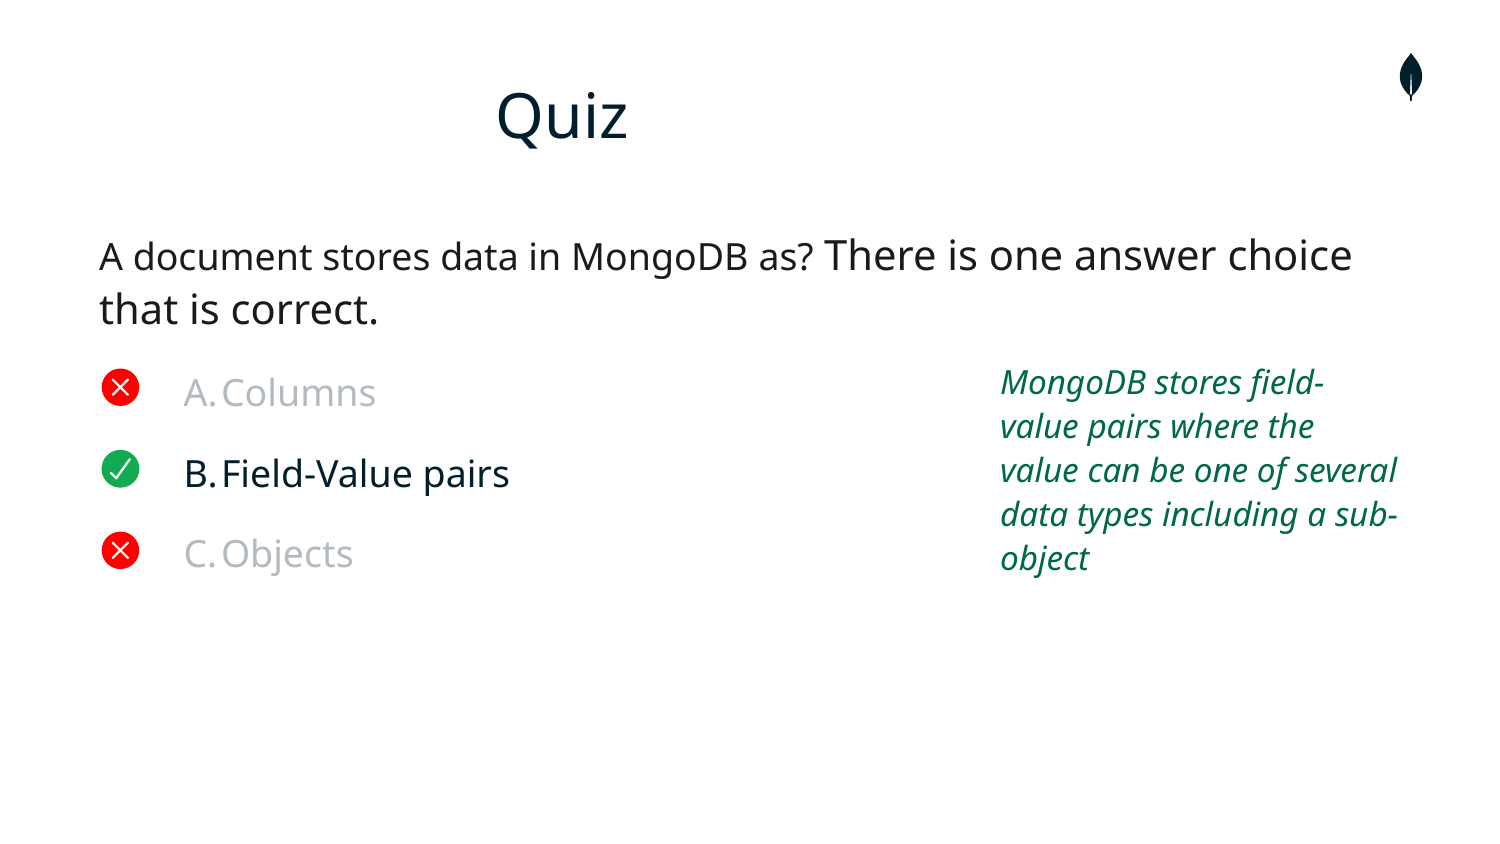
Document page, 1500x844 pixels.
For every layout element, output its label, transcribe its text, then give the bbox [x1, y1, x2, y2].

text_box A document stores data in MongoDB as? There is one answer choice that is correct. Columns Field-Value pairs Objects [93, 217, 1376, 705]
text_box MongoDB stores field-value pairs where the value can be one of several data types including a sub-object [994, 351, 1408, 583]
title Quiz [130, 75, 995, 133]
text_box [101, 531, 140, 570]
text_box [101, 449, 140, 488]
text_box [101, 368, 140, 407]
